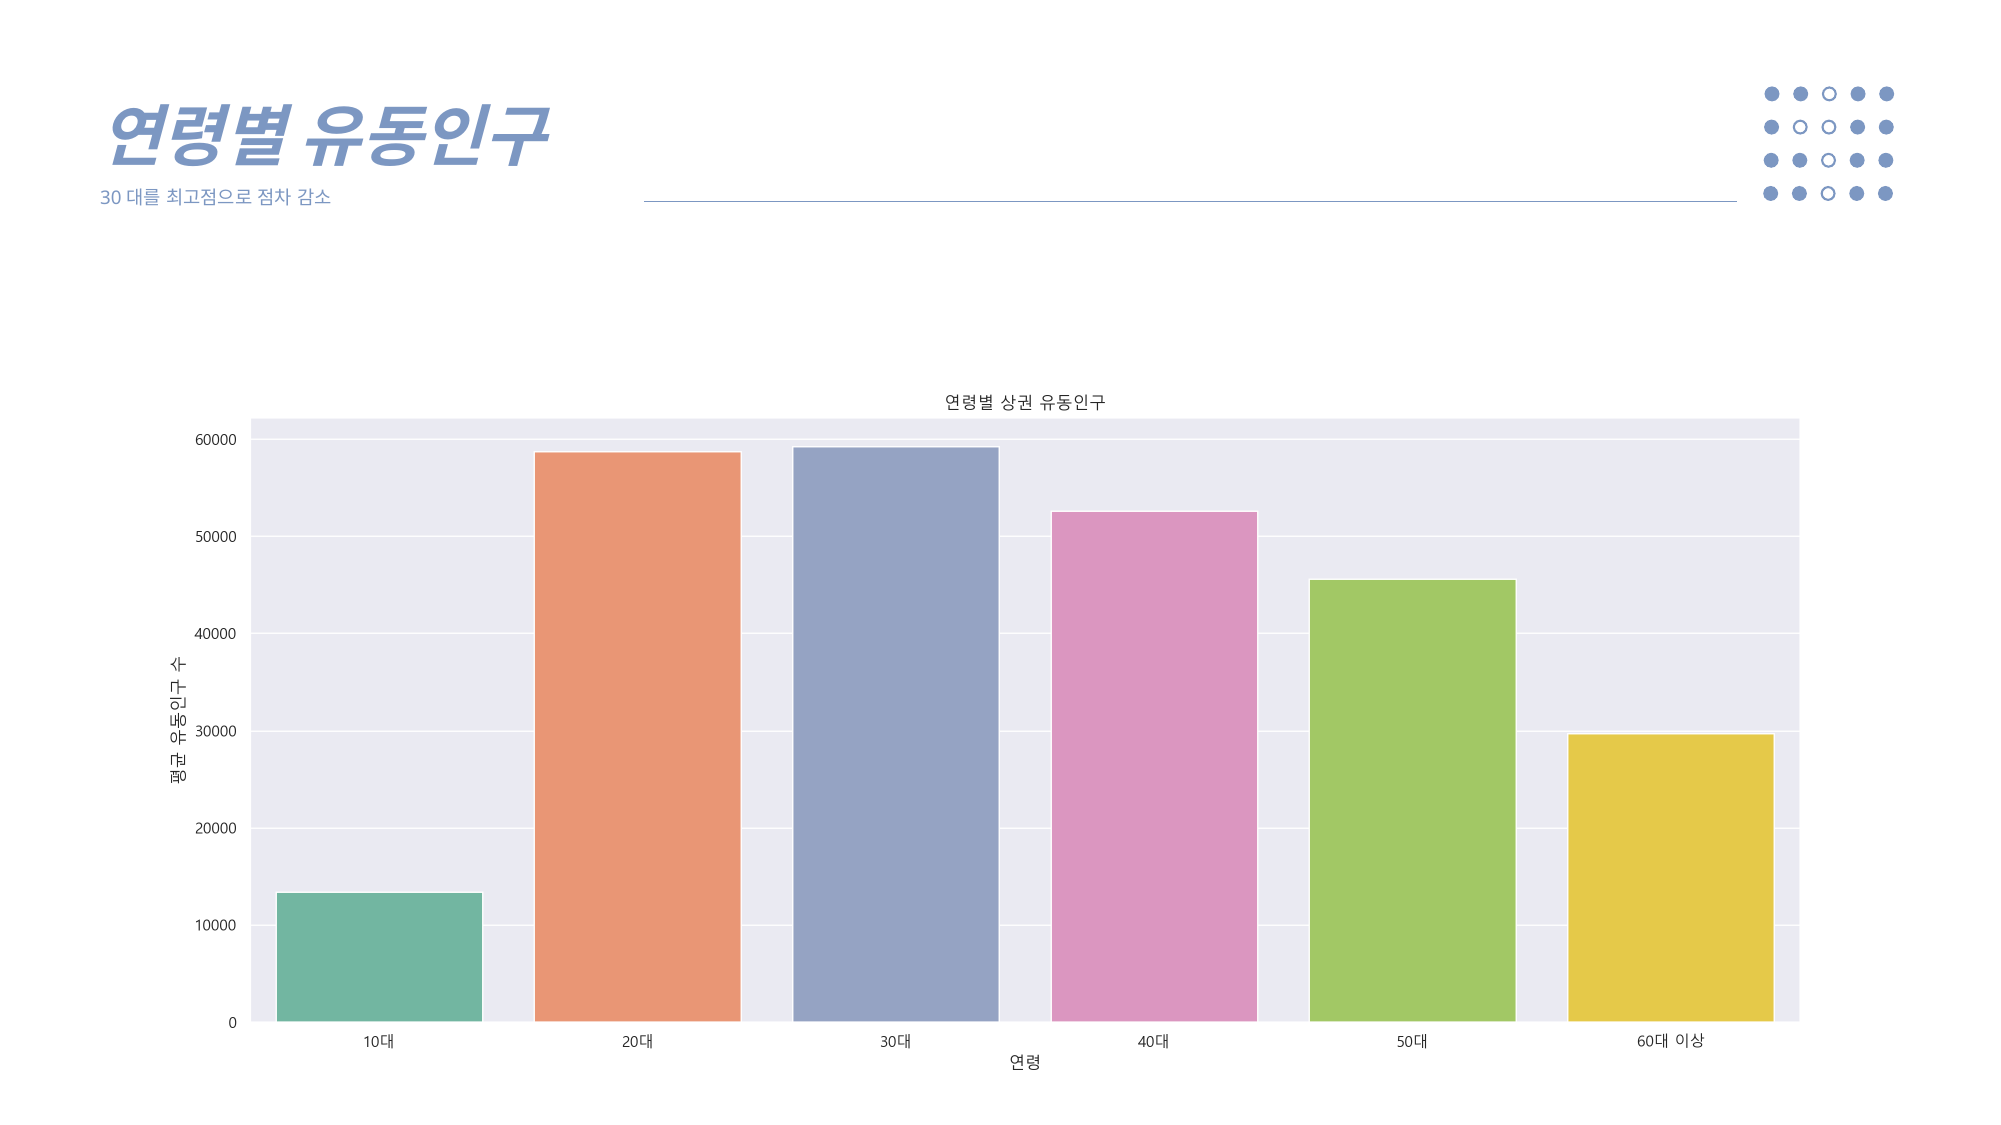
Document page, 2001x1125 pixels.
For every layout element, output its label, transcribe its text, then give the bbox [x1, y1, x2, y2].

picture [0, 321, 2000, 1122]
text_box [1878, 152, 1894, 168]
text_box [1764, 119, 1780, 135]
text_box [1792, 119, 1808, 135]
text_box [1878, 119, 1894, 135]
text_box [1877, 185, 1893, 201]
text_box [1763, 152, 1779, 168]
text_box [1879, 86, 1895, 102]
text_box [1821, 152, 1837, 168]
text_box [1792, 152, 1808, 168]
text_box [1850, 86, 1866, 102]
text_box [1850, 119, 1866, 135]
text_box [1820, 185, 1836, 201]
text_box [1793, 86, 1809, 102]
text_box [1849, 152, 1865, 168]
text_box [1763, 185, 1779, 201]
text_box [1849, 185, 1865, 201]
text_box [1791, 185, 1807, 201]
text_box 연령별 유동인구 30대를 최고점으로 점차 감소 [85, 46, 1028, 216]
text_box [1821, 86, 1837, 102]
text_box [1764, 86, 1780, 102]
text_box [1821, 119, 1837, 135]
